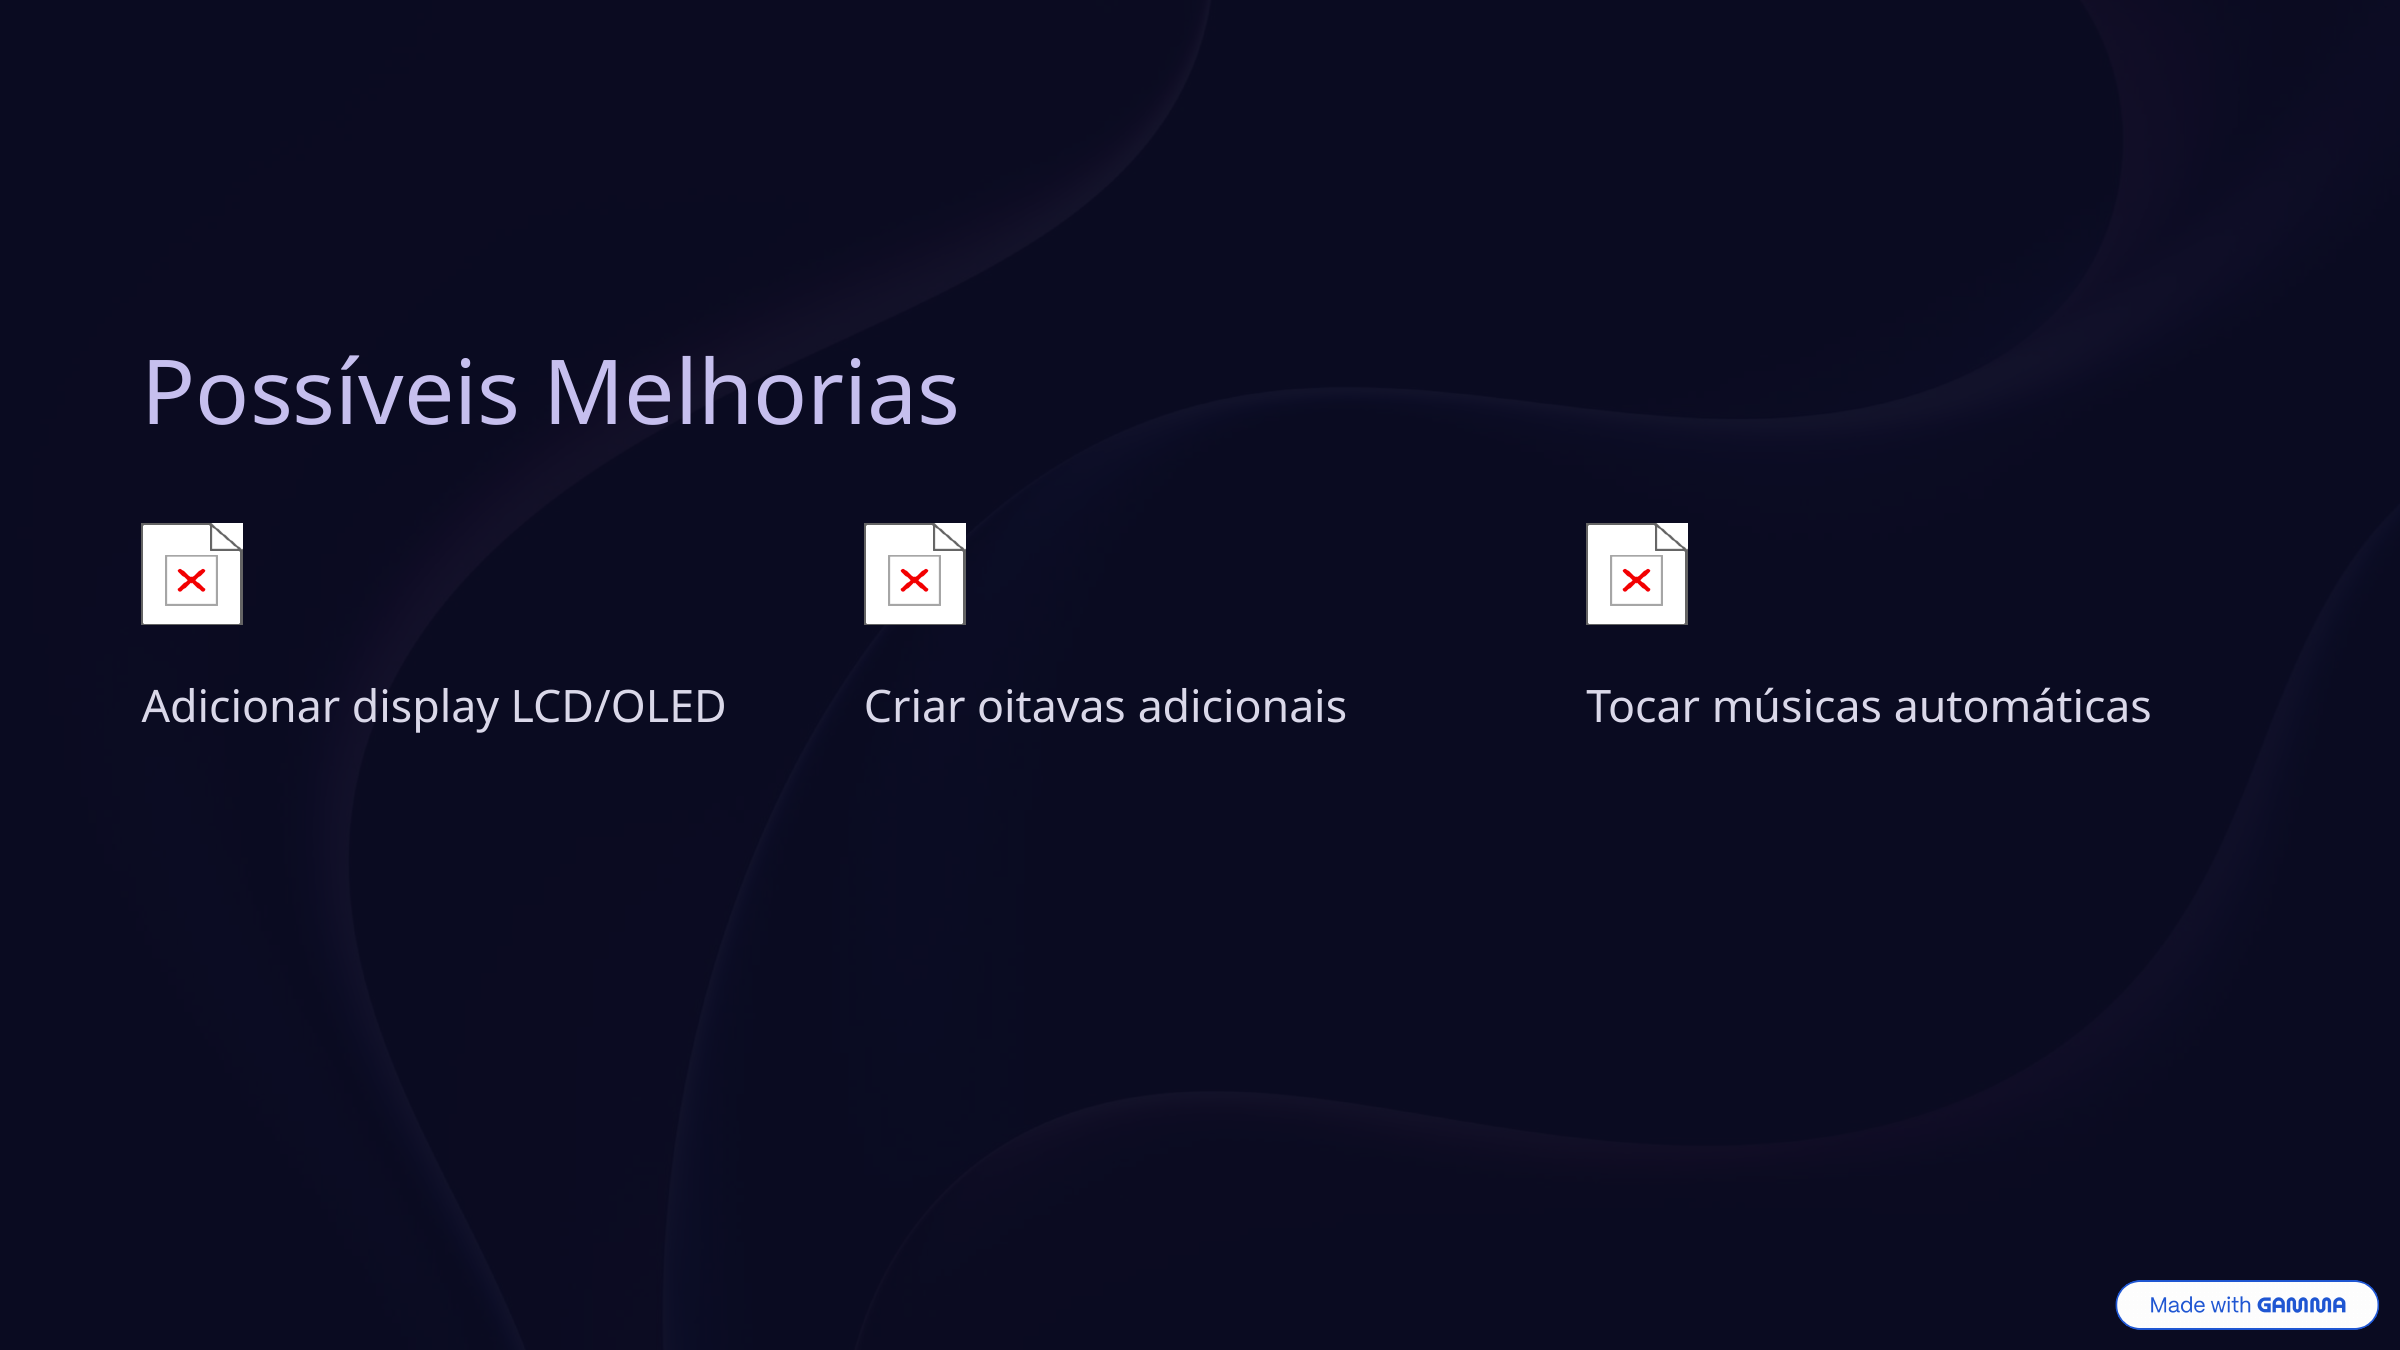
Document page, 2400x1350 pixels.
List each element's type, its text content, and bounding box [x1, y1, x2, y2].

picture [864, 523, 966, 625]
text_box Criar oitavas adicionais [864, 675, 1376, 732]
text_box Adicionar display LCD/OLED [141, 675, 766, 732]
picture [2106, 1271, 2389, 1339]
picture [141, 523, 243, 625]
text_box Tocar músicas automáticas [1586, 675, 2175, 732]
text_box Possíveis Melhorias [141, 329, 1042, 443]
picture [1586, 523, 1688, 625]
